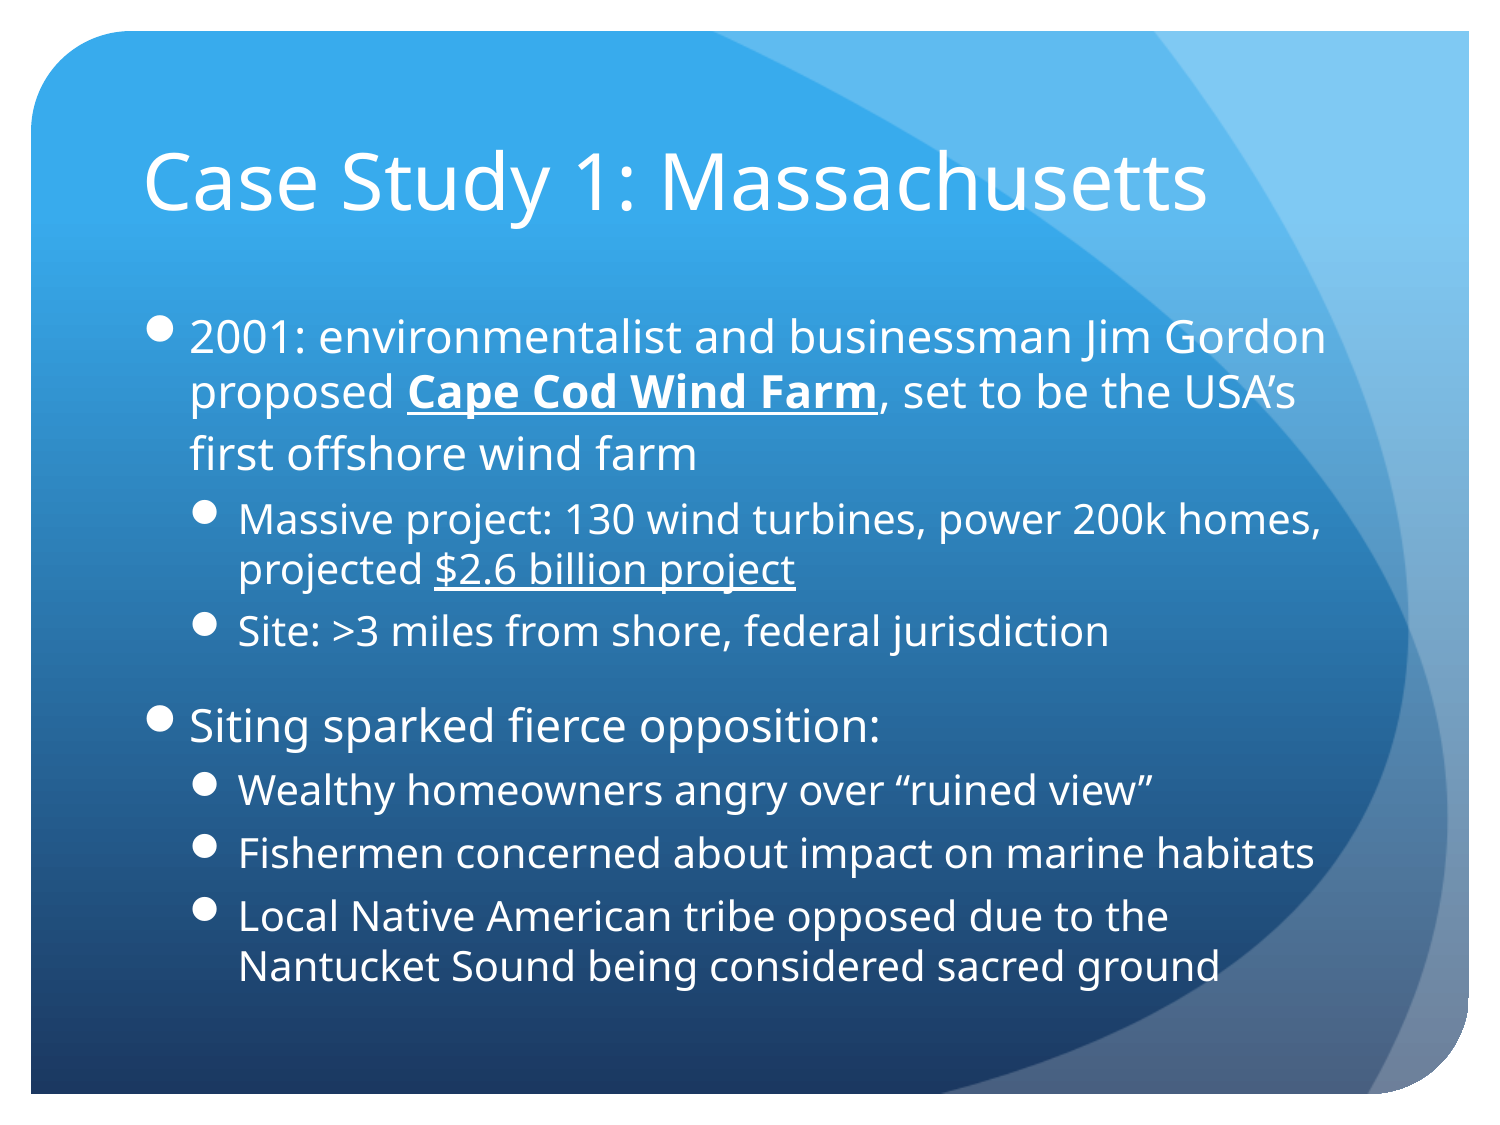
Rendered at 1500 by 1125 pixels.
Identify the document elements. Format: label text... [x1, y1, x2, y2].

title Case Study 1: Massachusetts [127, 62, 1372, 234]
picture [24, 30, 1473, 1094]
list 2001: environmentalist and businessman Jim Gordon proposed Cape Cod Wind Farm, set to be the USA’s first offshore wind farm Massive project: 130 wind turbines, power 200k homes, projected $2.6 billion project Site: >3 miles from shore, federal jurisdiction Siting sparked fierce opposition: Wealthy homeowners angry over “ruined view” Fishermen concerned about impact on marine habitats Local Native American tribe opposed due to the Nantucket Sound being considered sacred ground [127, 299, 1372, 991]
